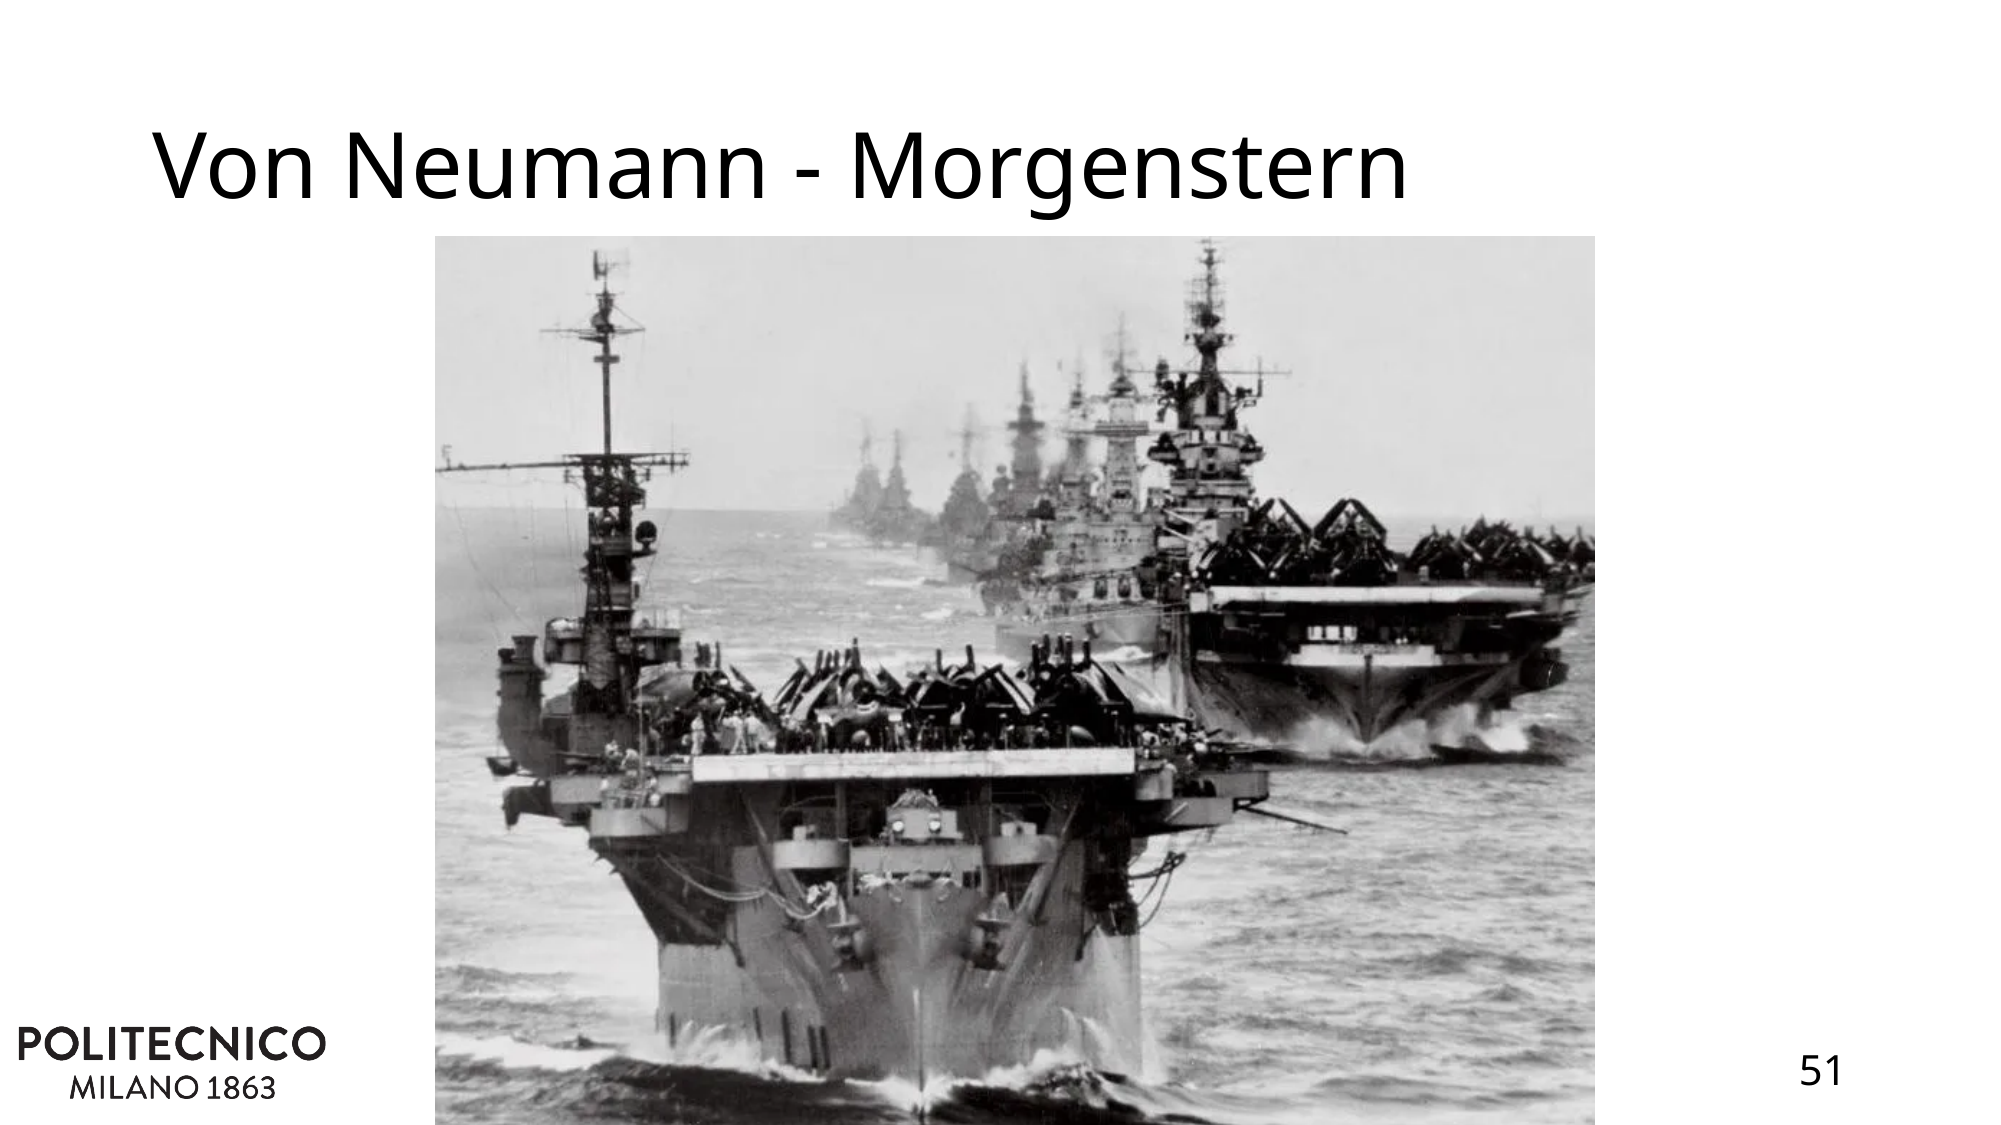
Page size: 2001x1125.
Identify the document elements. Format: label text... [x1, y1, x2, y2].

title Von Neumann - Morgenstern [137, 59, 1863, 277]
slide_number 38 [1595, 1042, 1863, 1103]
picture [18, 1012, 327, 1099]
picture [435, 235, 1595, 1125]
